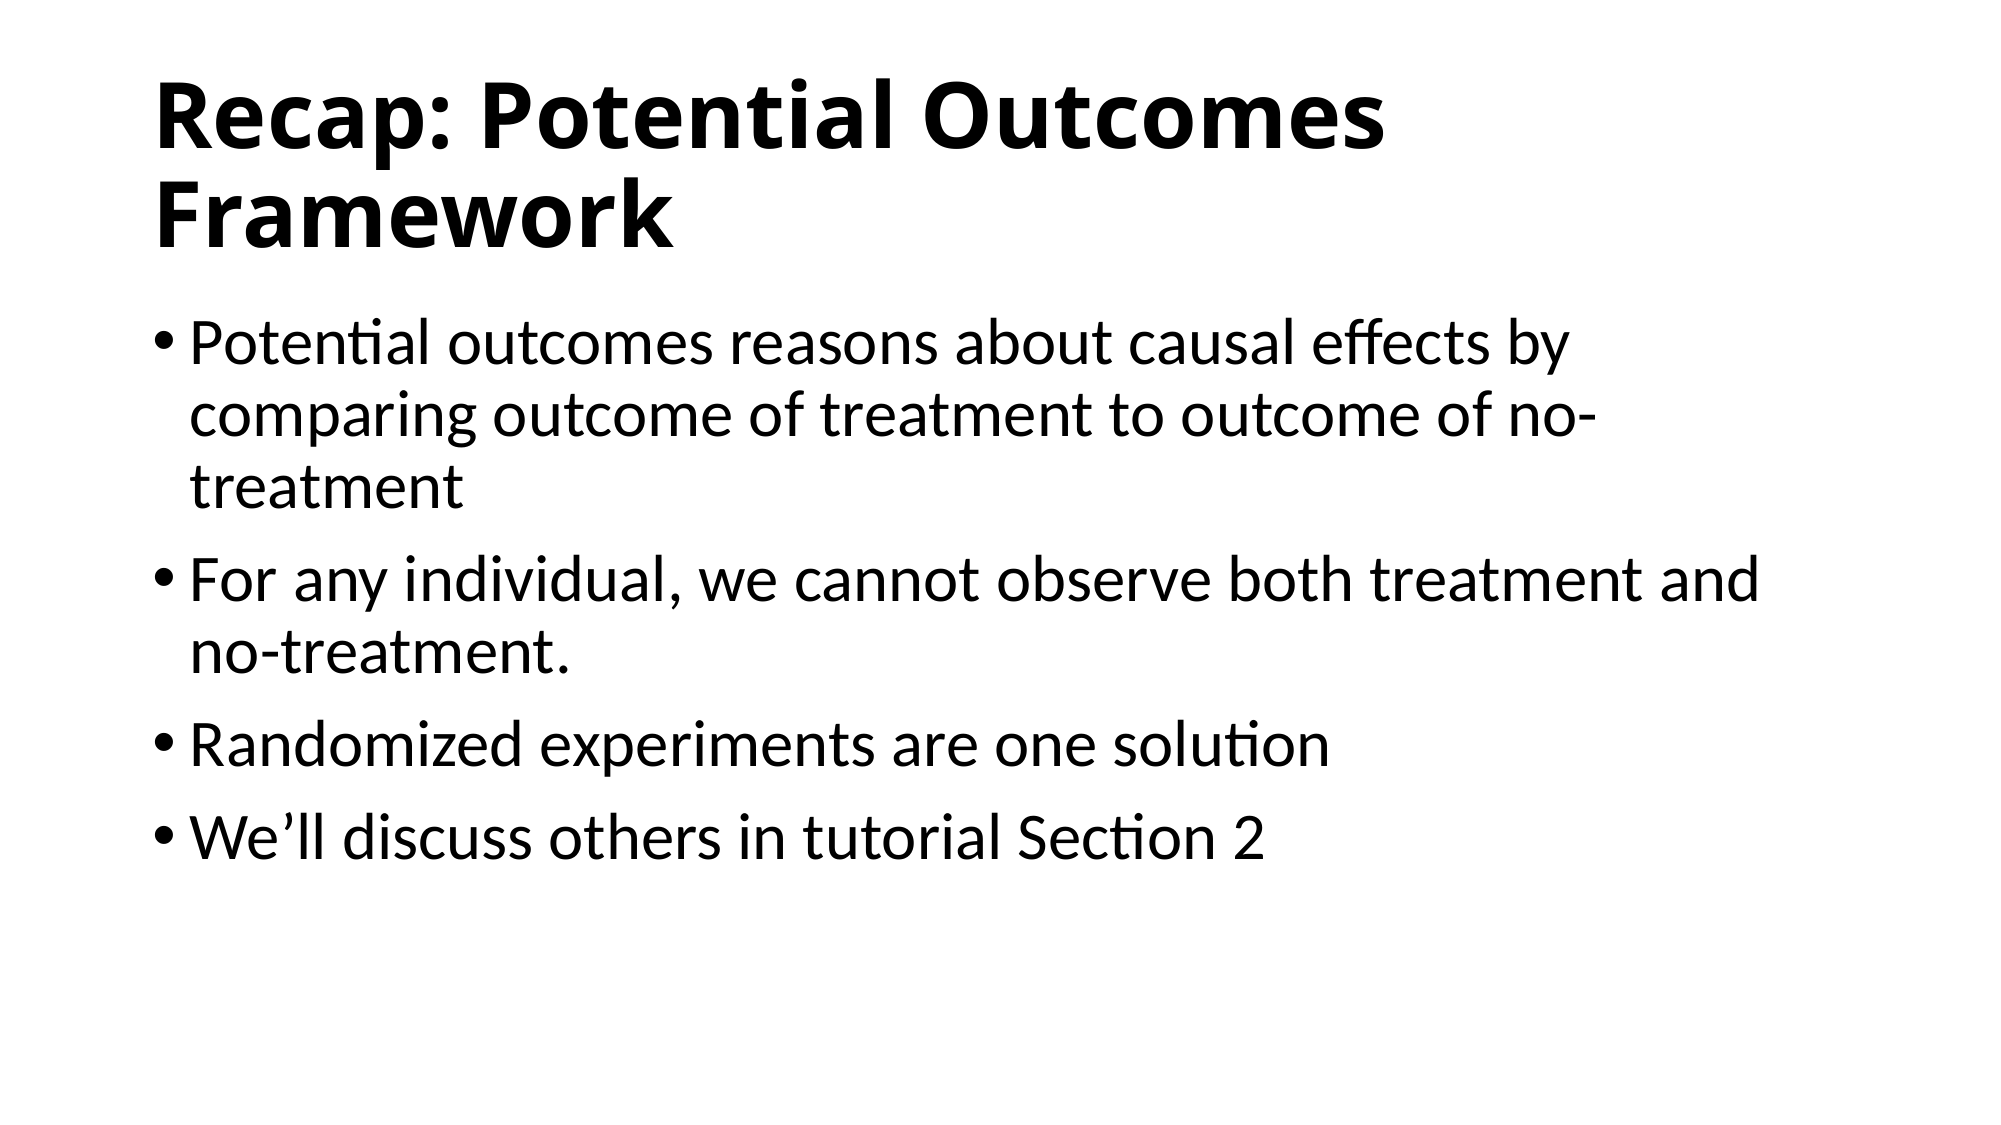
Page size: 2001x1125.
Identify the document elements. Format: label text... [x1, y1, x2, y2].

title Recap: Potential Outcomes Framework [137, 59, 1863, 278]
list Potential outcomes reasons about causal effects by comparing outcome of treatment to outcome of no-treatment For any individual, we cannot observe both treatment and no-treatment. Randomized experiments are one solution We’ll discuss others in tutorial Section 2 [137, 299, 1863, 1014]
